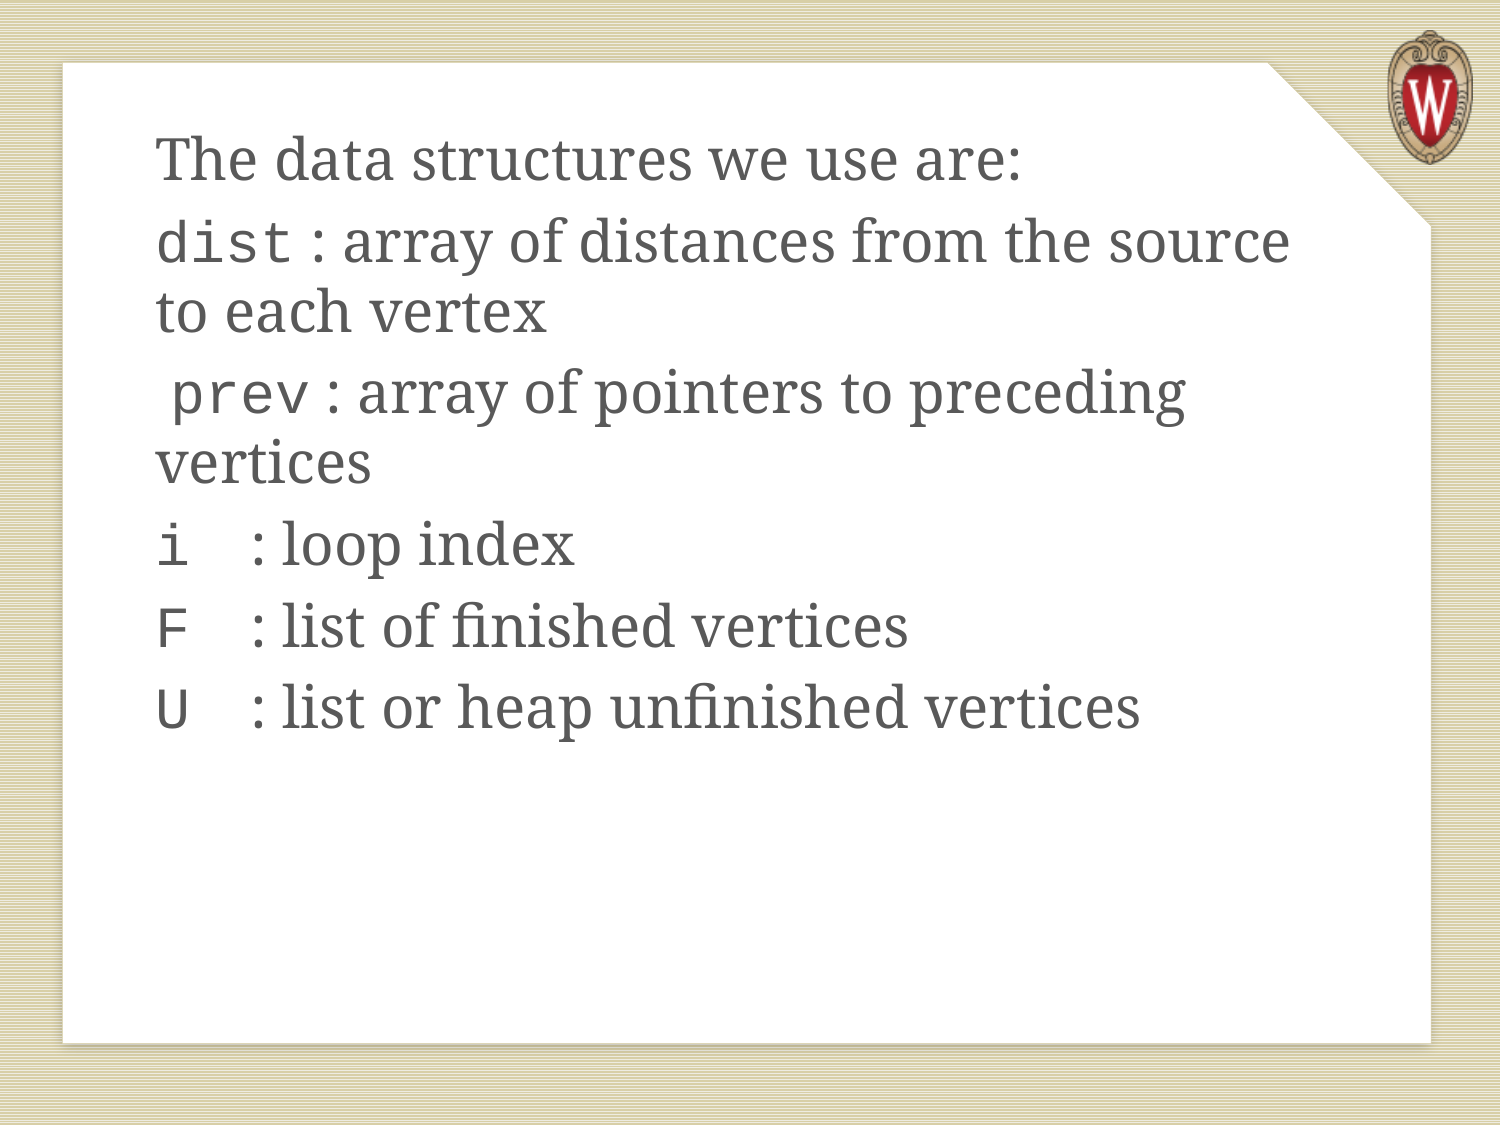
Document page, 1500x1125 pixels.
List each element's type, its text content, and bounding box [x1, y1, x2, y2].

subtitle The data structures we use are: dist : array of distances from the source to each vertex prev : array of pointers to preceding vertices i : loop index F : list of finished vertices U : list or heap unfinished vertices [155, 122, 1329, 1003]
